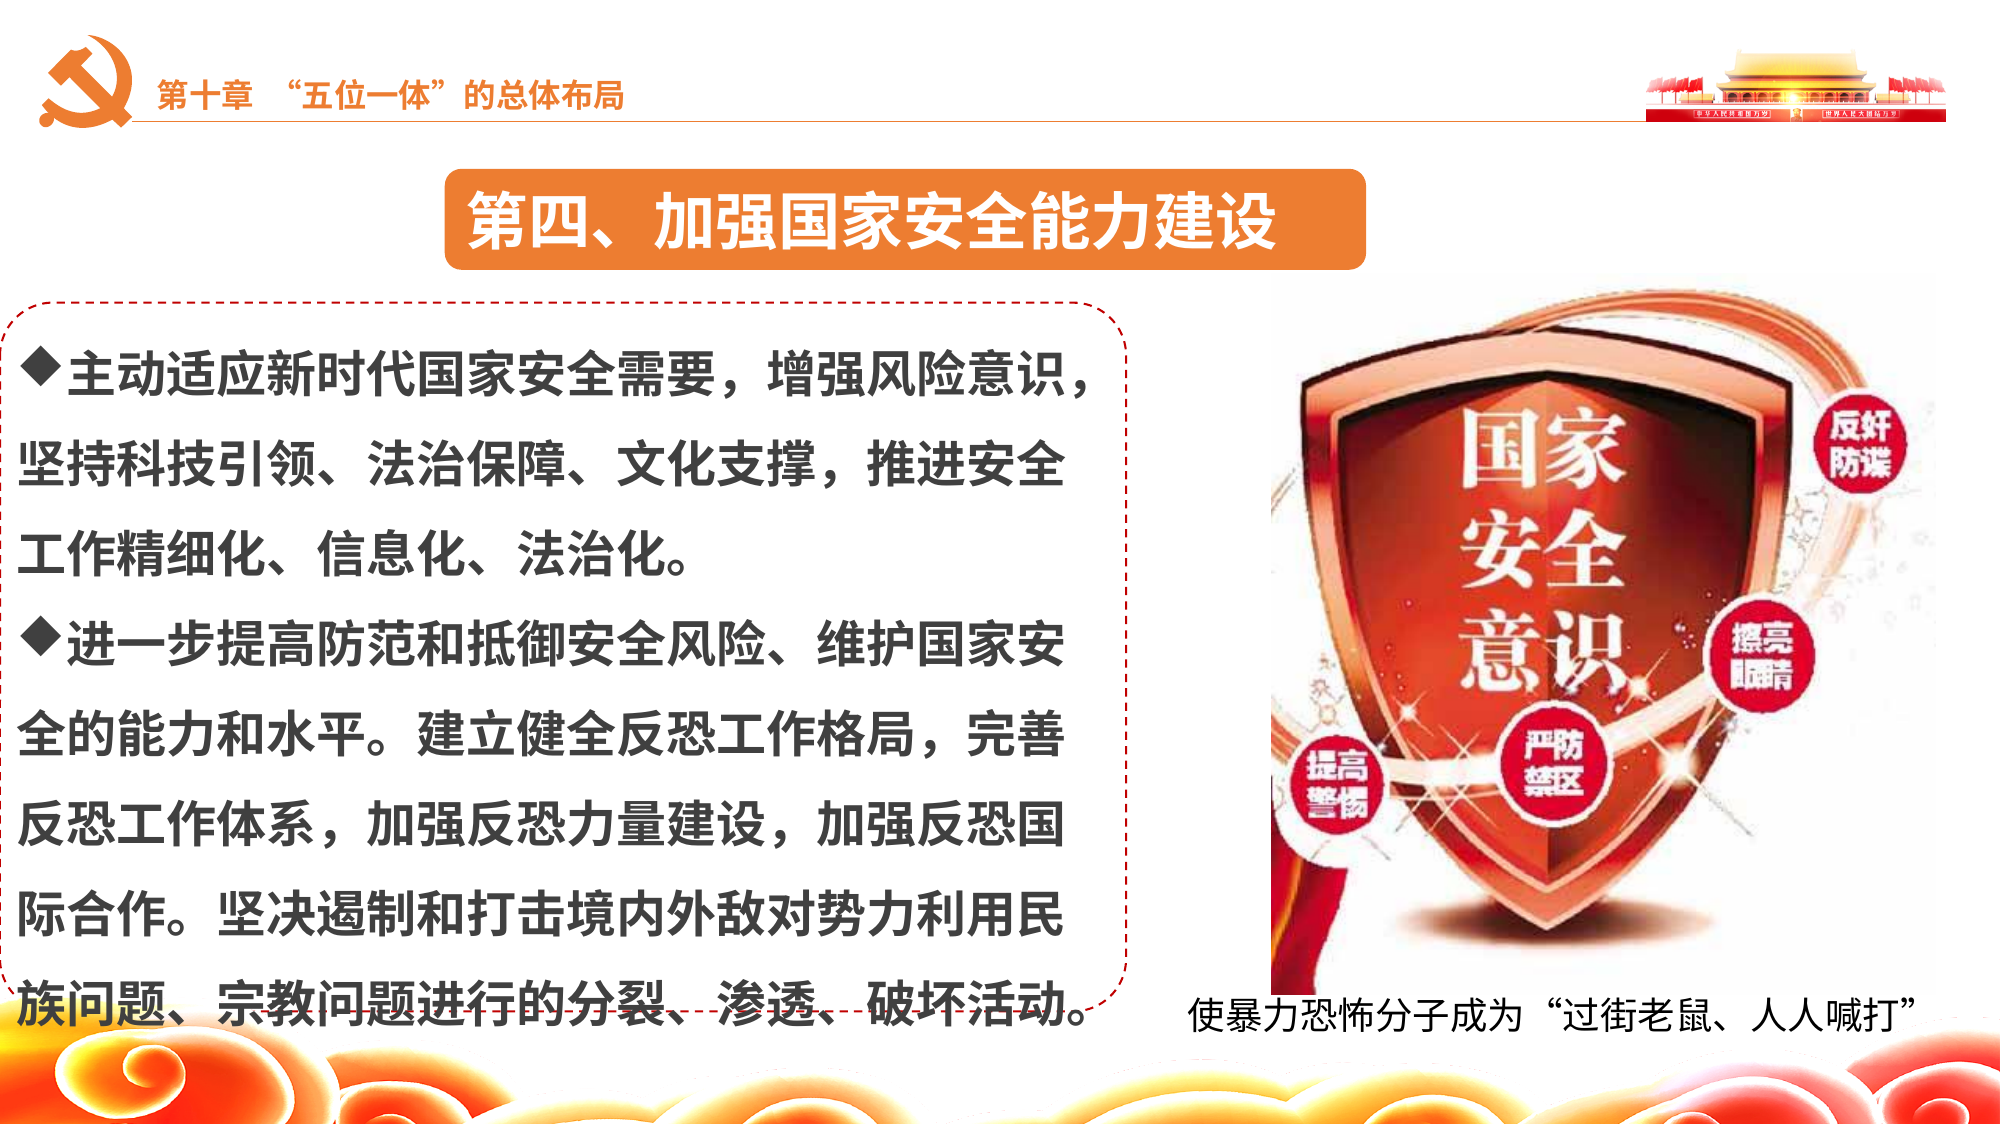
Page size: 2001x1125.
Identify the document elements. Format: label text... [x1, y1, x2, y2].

picture [0, 273, 2000, 1124]
text_box 第四、加强国家安全能力建设 [444, 168, 1367, 270]
picture [1646, 41, 1946, 122]
text_box 主动适应新时代国家安全需要，增强风险意识，坚持科技引领、法治保障、文化支撑，推进安全工作精细化、信息化、法治化。 进一步提高防范和抵御安全风险、维护国家安全的能力和水平。建立健全反恐工作格局，完善反恐工作体系，加强反恐力量建设，加强反恐国际合作。坚决遏制和打击境内外敌对势力利用民族问题、宗教问题进行的分裂、渗透、破坏活动。 [0, 304, 1127, 987]
